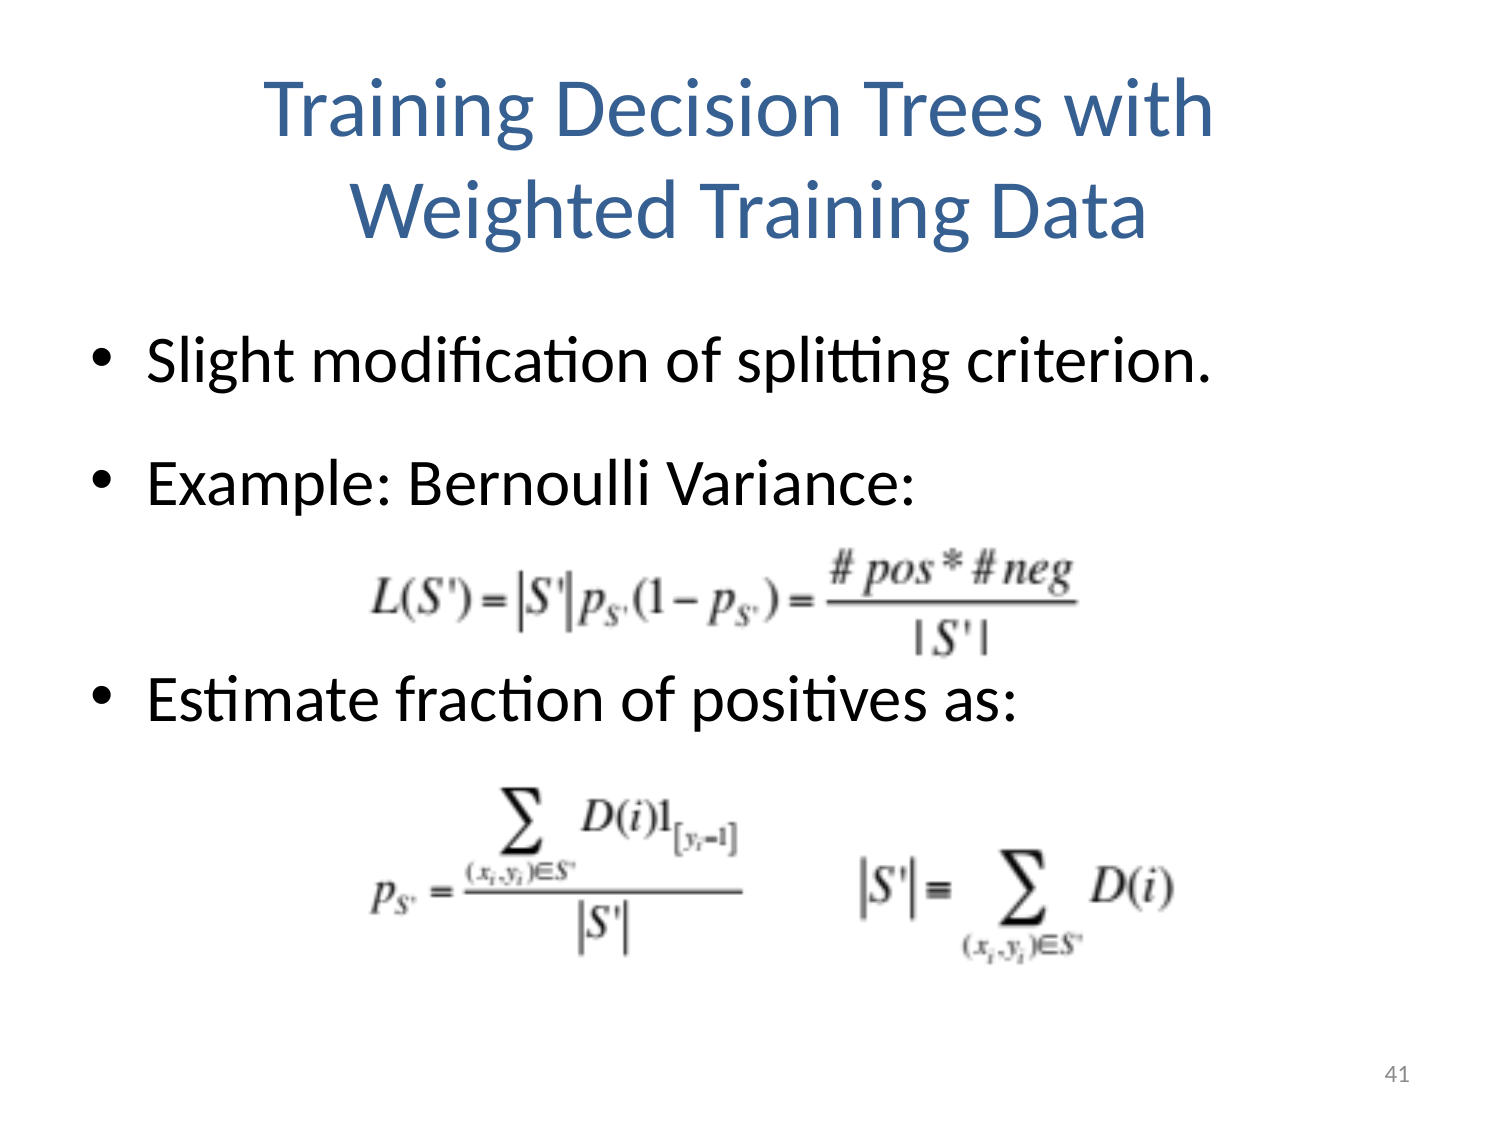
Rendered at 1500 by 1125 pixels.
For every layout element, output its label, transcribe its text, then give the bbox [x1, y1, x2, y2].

slide_number 41 [1074, 1042, 1425, 1103]
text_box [364, 533, 1086, 660]
list Slight modification of splitting criterion. Example: Bernoulli Variance: Estimate fraction of positives as: [75, 308, 1425, 1005]
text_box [855, 841, 1179, 969]
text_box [364, 779, 747, 959]
title Training Decision Trees with Weighted Training Data [75, 45, 1425, 263]
